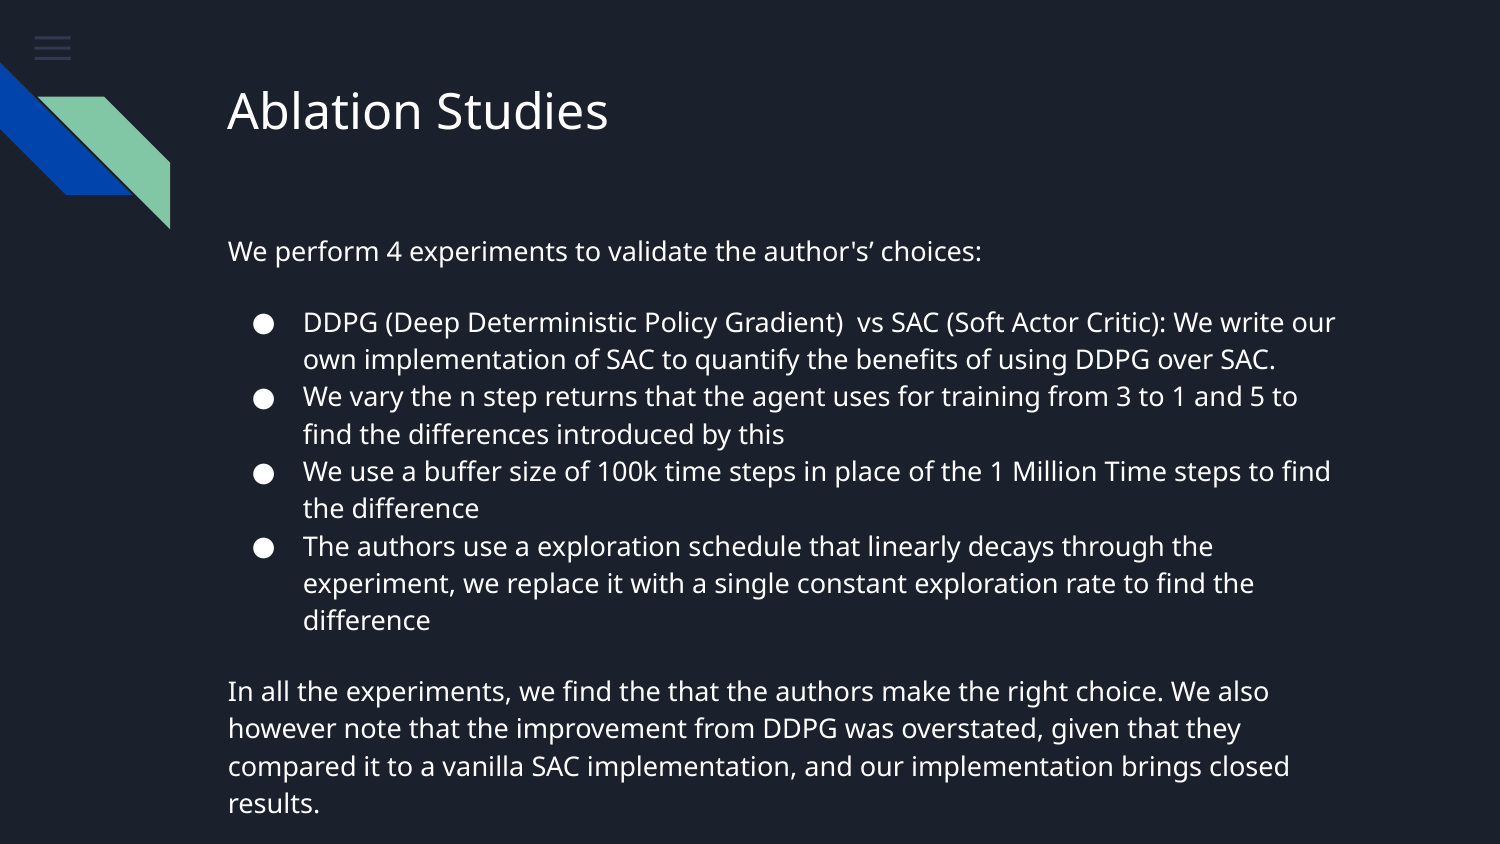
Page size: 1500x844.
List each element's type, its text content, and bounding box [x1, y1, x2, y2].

list We perform 4 experiments to validate the author's’ choices: DDPG (Deep Deterministic Policy Gradient) vs SAC (Soft Actor Critic): We write our own implementation of SAC to quantify the benefits of using DDPG over SAC. We vary the n step returns that the agent uses for training from 3 to 1 and 5 to find the differences introduced by this We use a buffer size of 100k time steps in place of the 1 Million Time steps to find the difference The authors use a exploration schedule that linearly decays through the experiment, we replace it with a single constant exploration rate to find the difference In all the experiments, we find the that the authors make the right choice. We also however note that the improvement from DDPG was overstated, given that they compared it to a vanilla SAC implementation, and our implementation brings closed results. [212, 214, 1368, 822]
title Ablation Studies [212, 64, 1368, 214]
